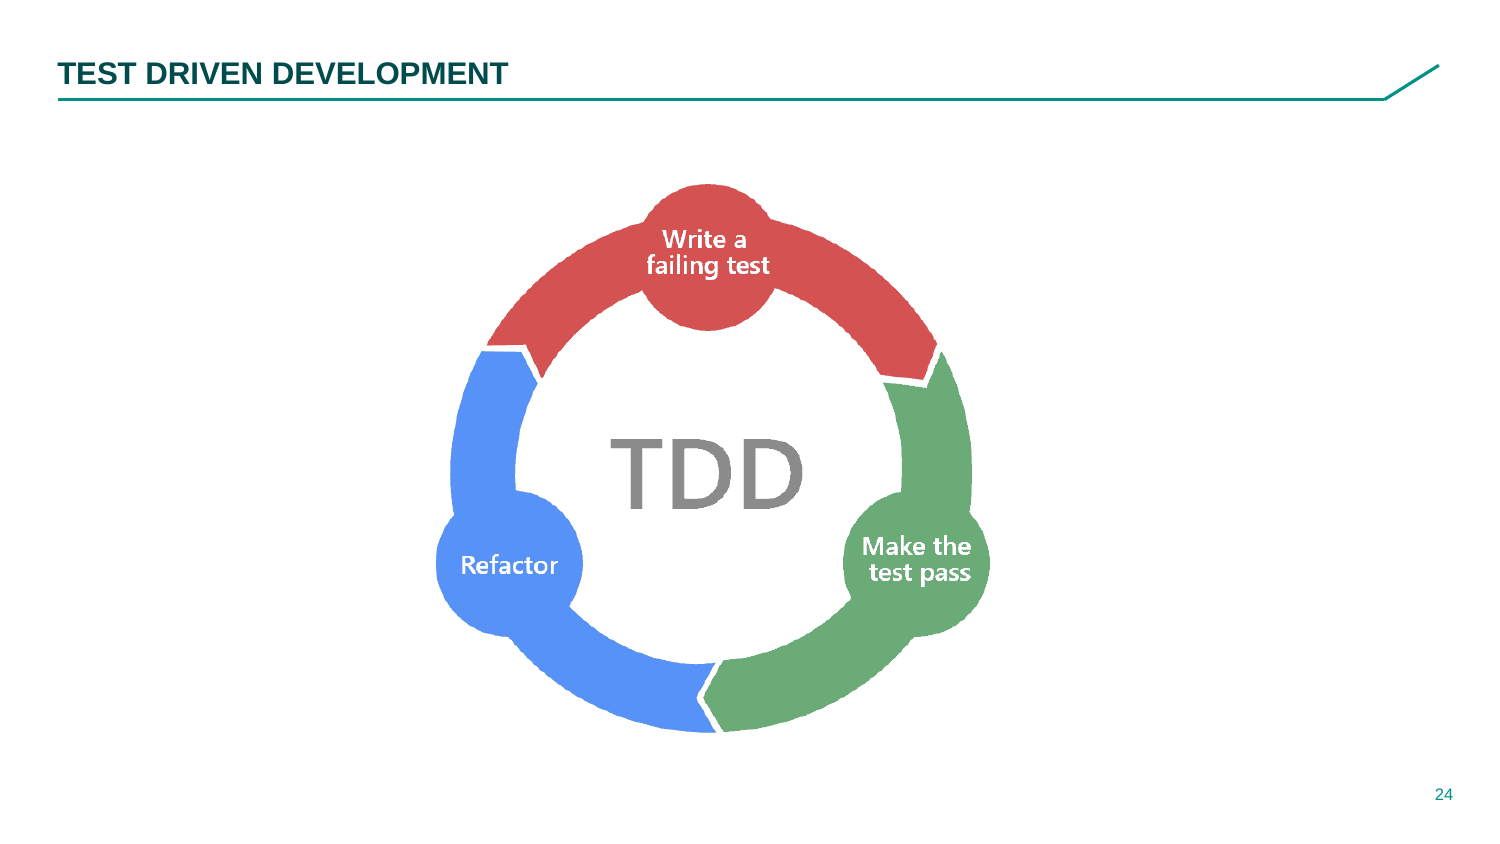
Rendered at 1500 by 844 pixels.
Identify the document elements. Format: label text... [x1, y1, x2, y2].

picture [265, 173, 1150, 761]
list Test driven development [57, 57, 1442, 93]
